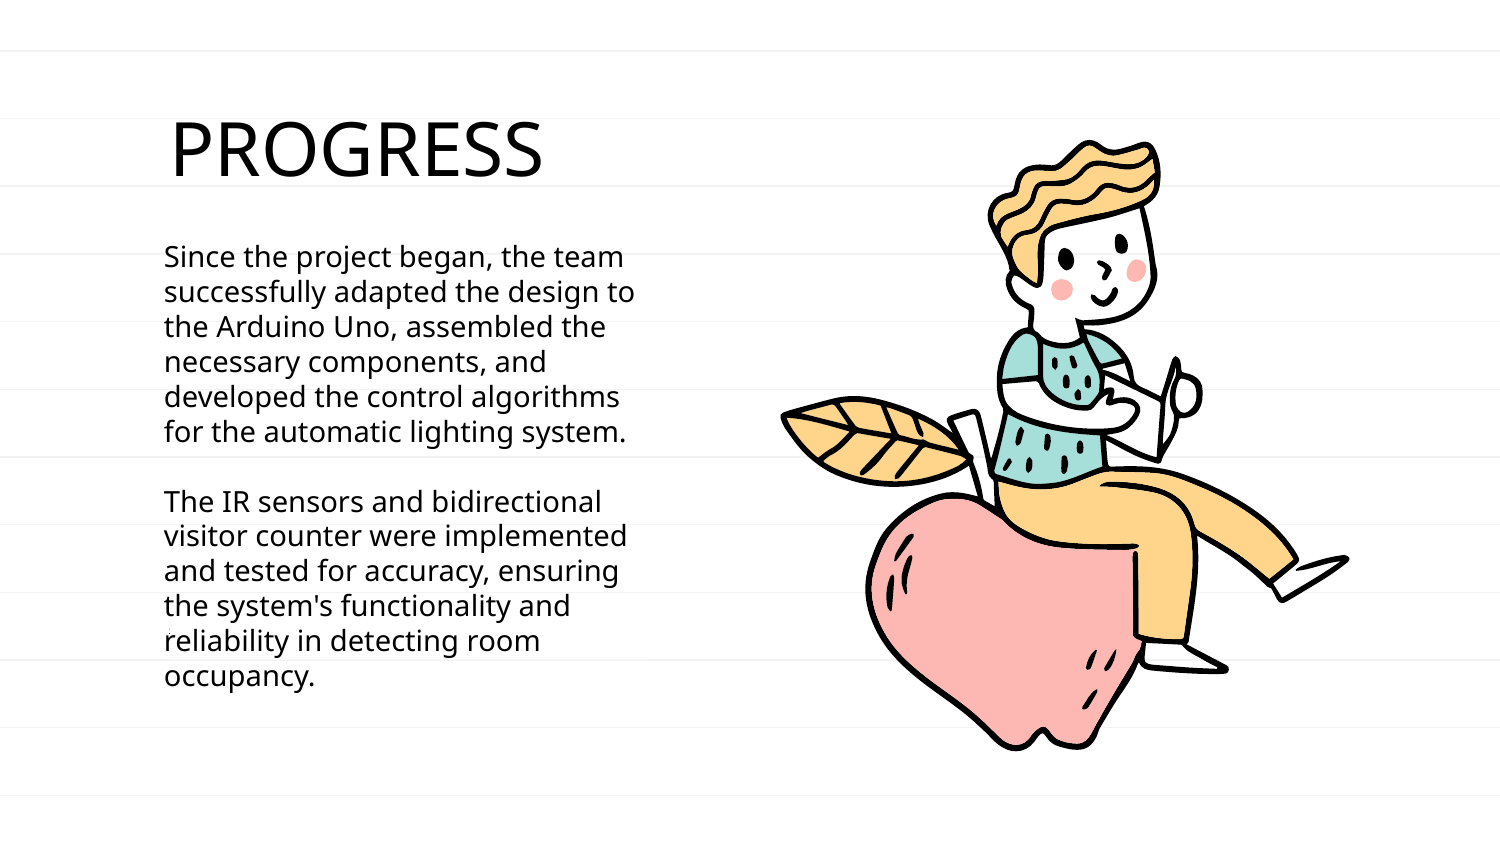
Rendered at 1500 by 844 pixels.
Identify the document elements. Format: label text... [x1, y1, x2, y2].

title PROGRESS [154, 86, 996, 207]
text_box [779, 139, 1351, 752]
subtitle Since the project began, the team successfully adapted the design to the Arduino Uno, assembled the necessary components, and developed the control algorithms for the automatic lighting system. The IR sensors and bidirectional visitor counter were implemented and tested for accuracy, ensuring the system's functionality and reliability in detecting room occupancy. [148, 223, 664, 793]
